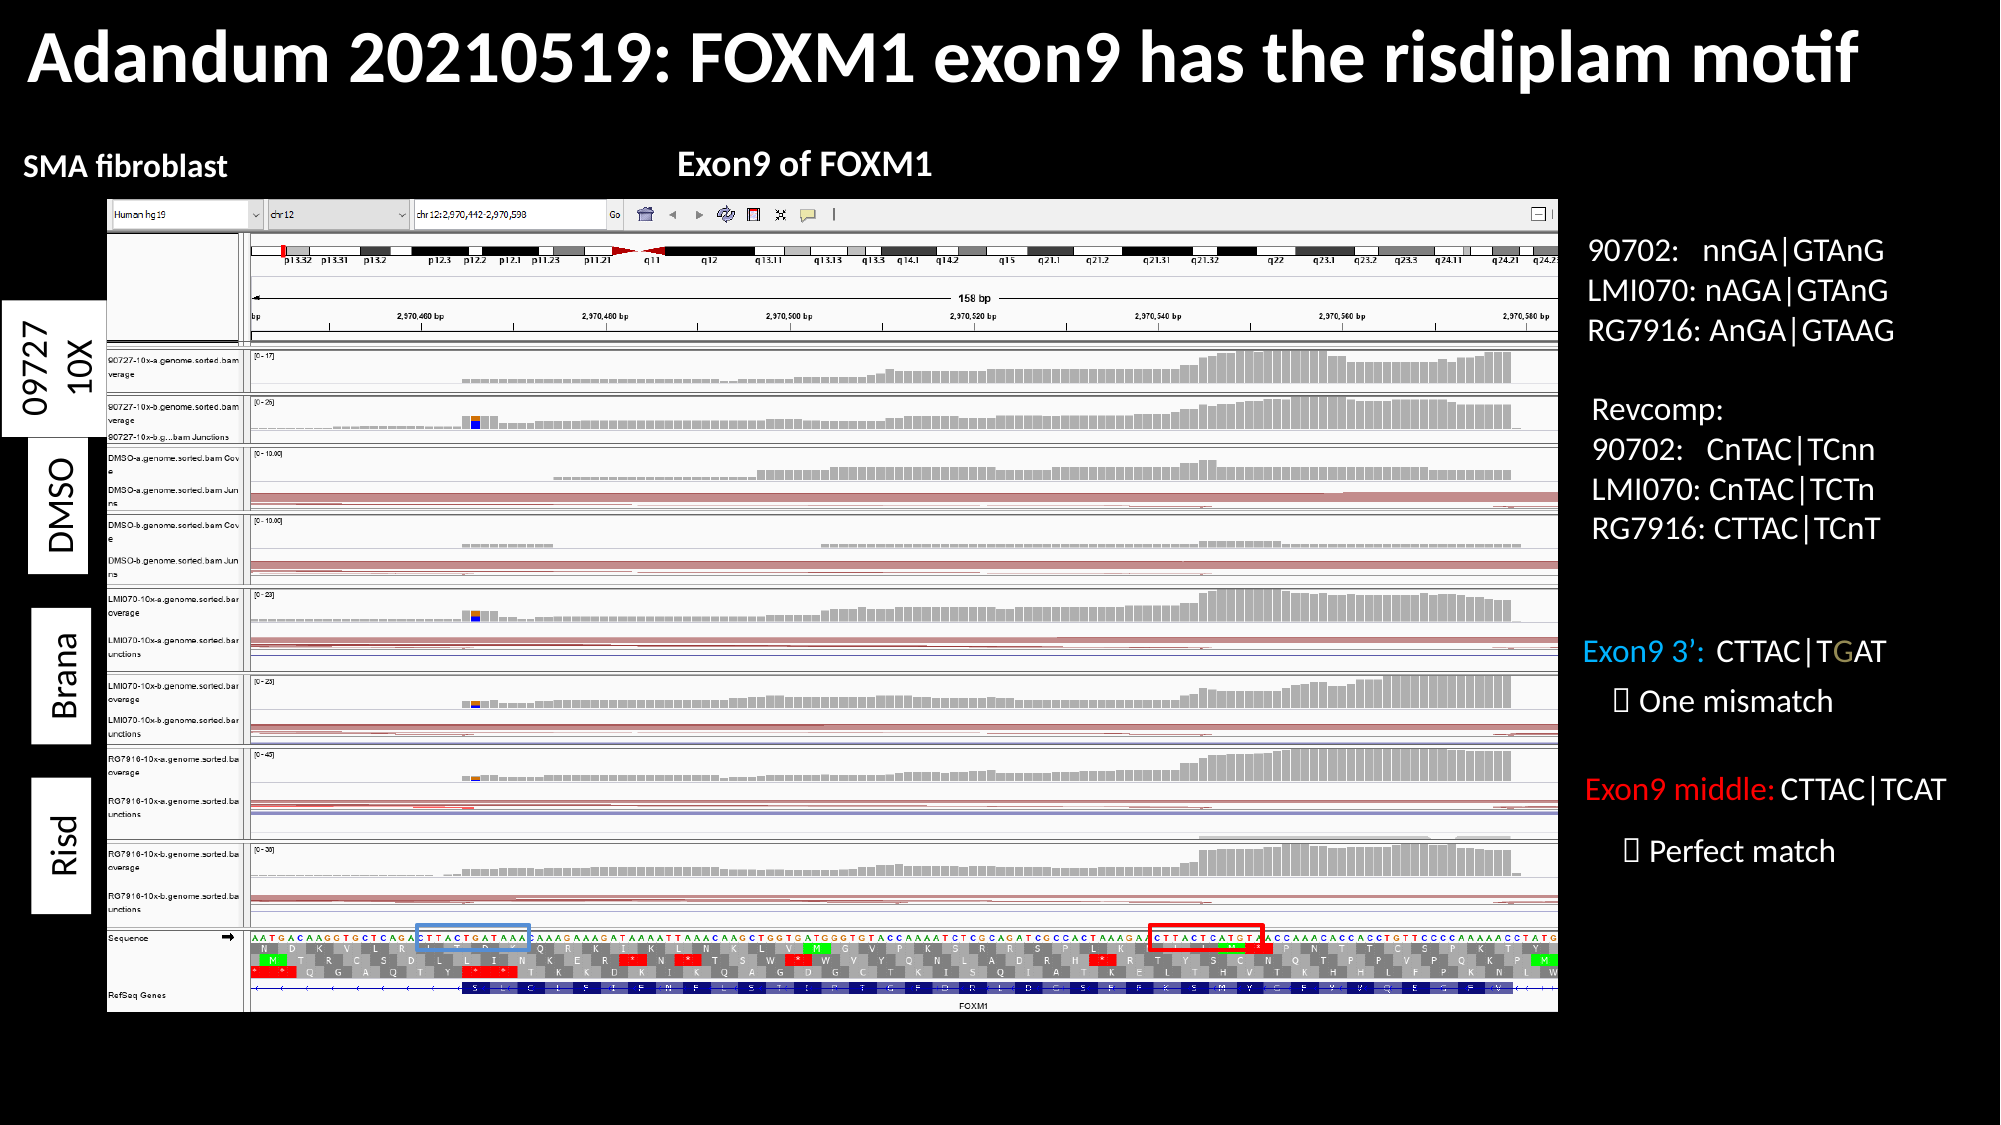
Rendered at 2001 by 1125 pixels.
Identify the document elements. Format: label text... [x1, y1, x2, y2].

text_box Adandum 20210519: FOXM1 exon9 has the risdiplam motif [12, 0, 1988, 105]
text_box Exon9 middle: [1570, 760, 1815, 815]
text_box 09727 10X [1, 300, 102, 437]
text_box Revcomp: 90702: CnTAC|TCnn LMI070: CnTAC|TCTn RG7916: CTTAC|TCnT [1576, 379, 1974, 554]
text_box DMSO [28, 437, 88, 575]
text_box Risd [31, 777, 92, 915]
text_box CTTAC|TCAT [1815, 760, 1992, 815]
text_box  Perfect match [1606, 821, 1930, 877]
text_box Exon9 3’: [1567, 621, 1733, 677]
text_box 90702: nnGA|GTAnG LMI070: nAGA|GTAnG RG7916: AnGA|GTAAG [1572, 220, 1969, 356]
picture [107, 199, 1559, 1013]
text_box CTTAC|TGAT [1733, 621, 1928, 677]
text_box SMA fibroblast [8, 136, 405, 192]
text_box Brana [31, 607, 92, 745]
text_box  One mismatch [1596, 671, 1920, 727]
text_box Exon9 of FOXM1 [662, 131, 1059, 192]
